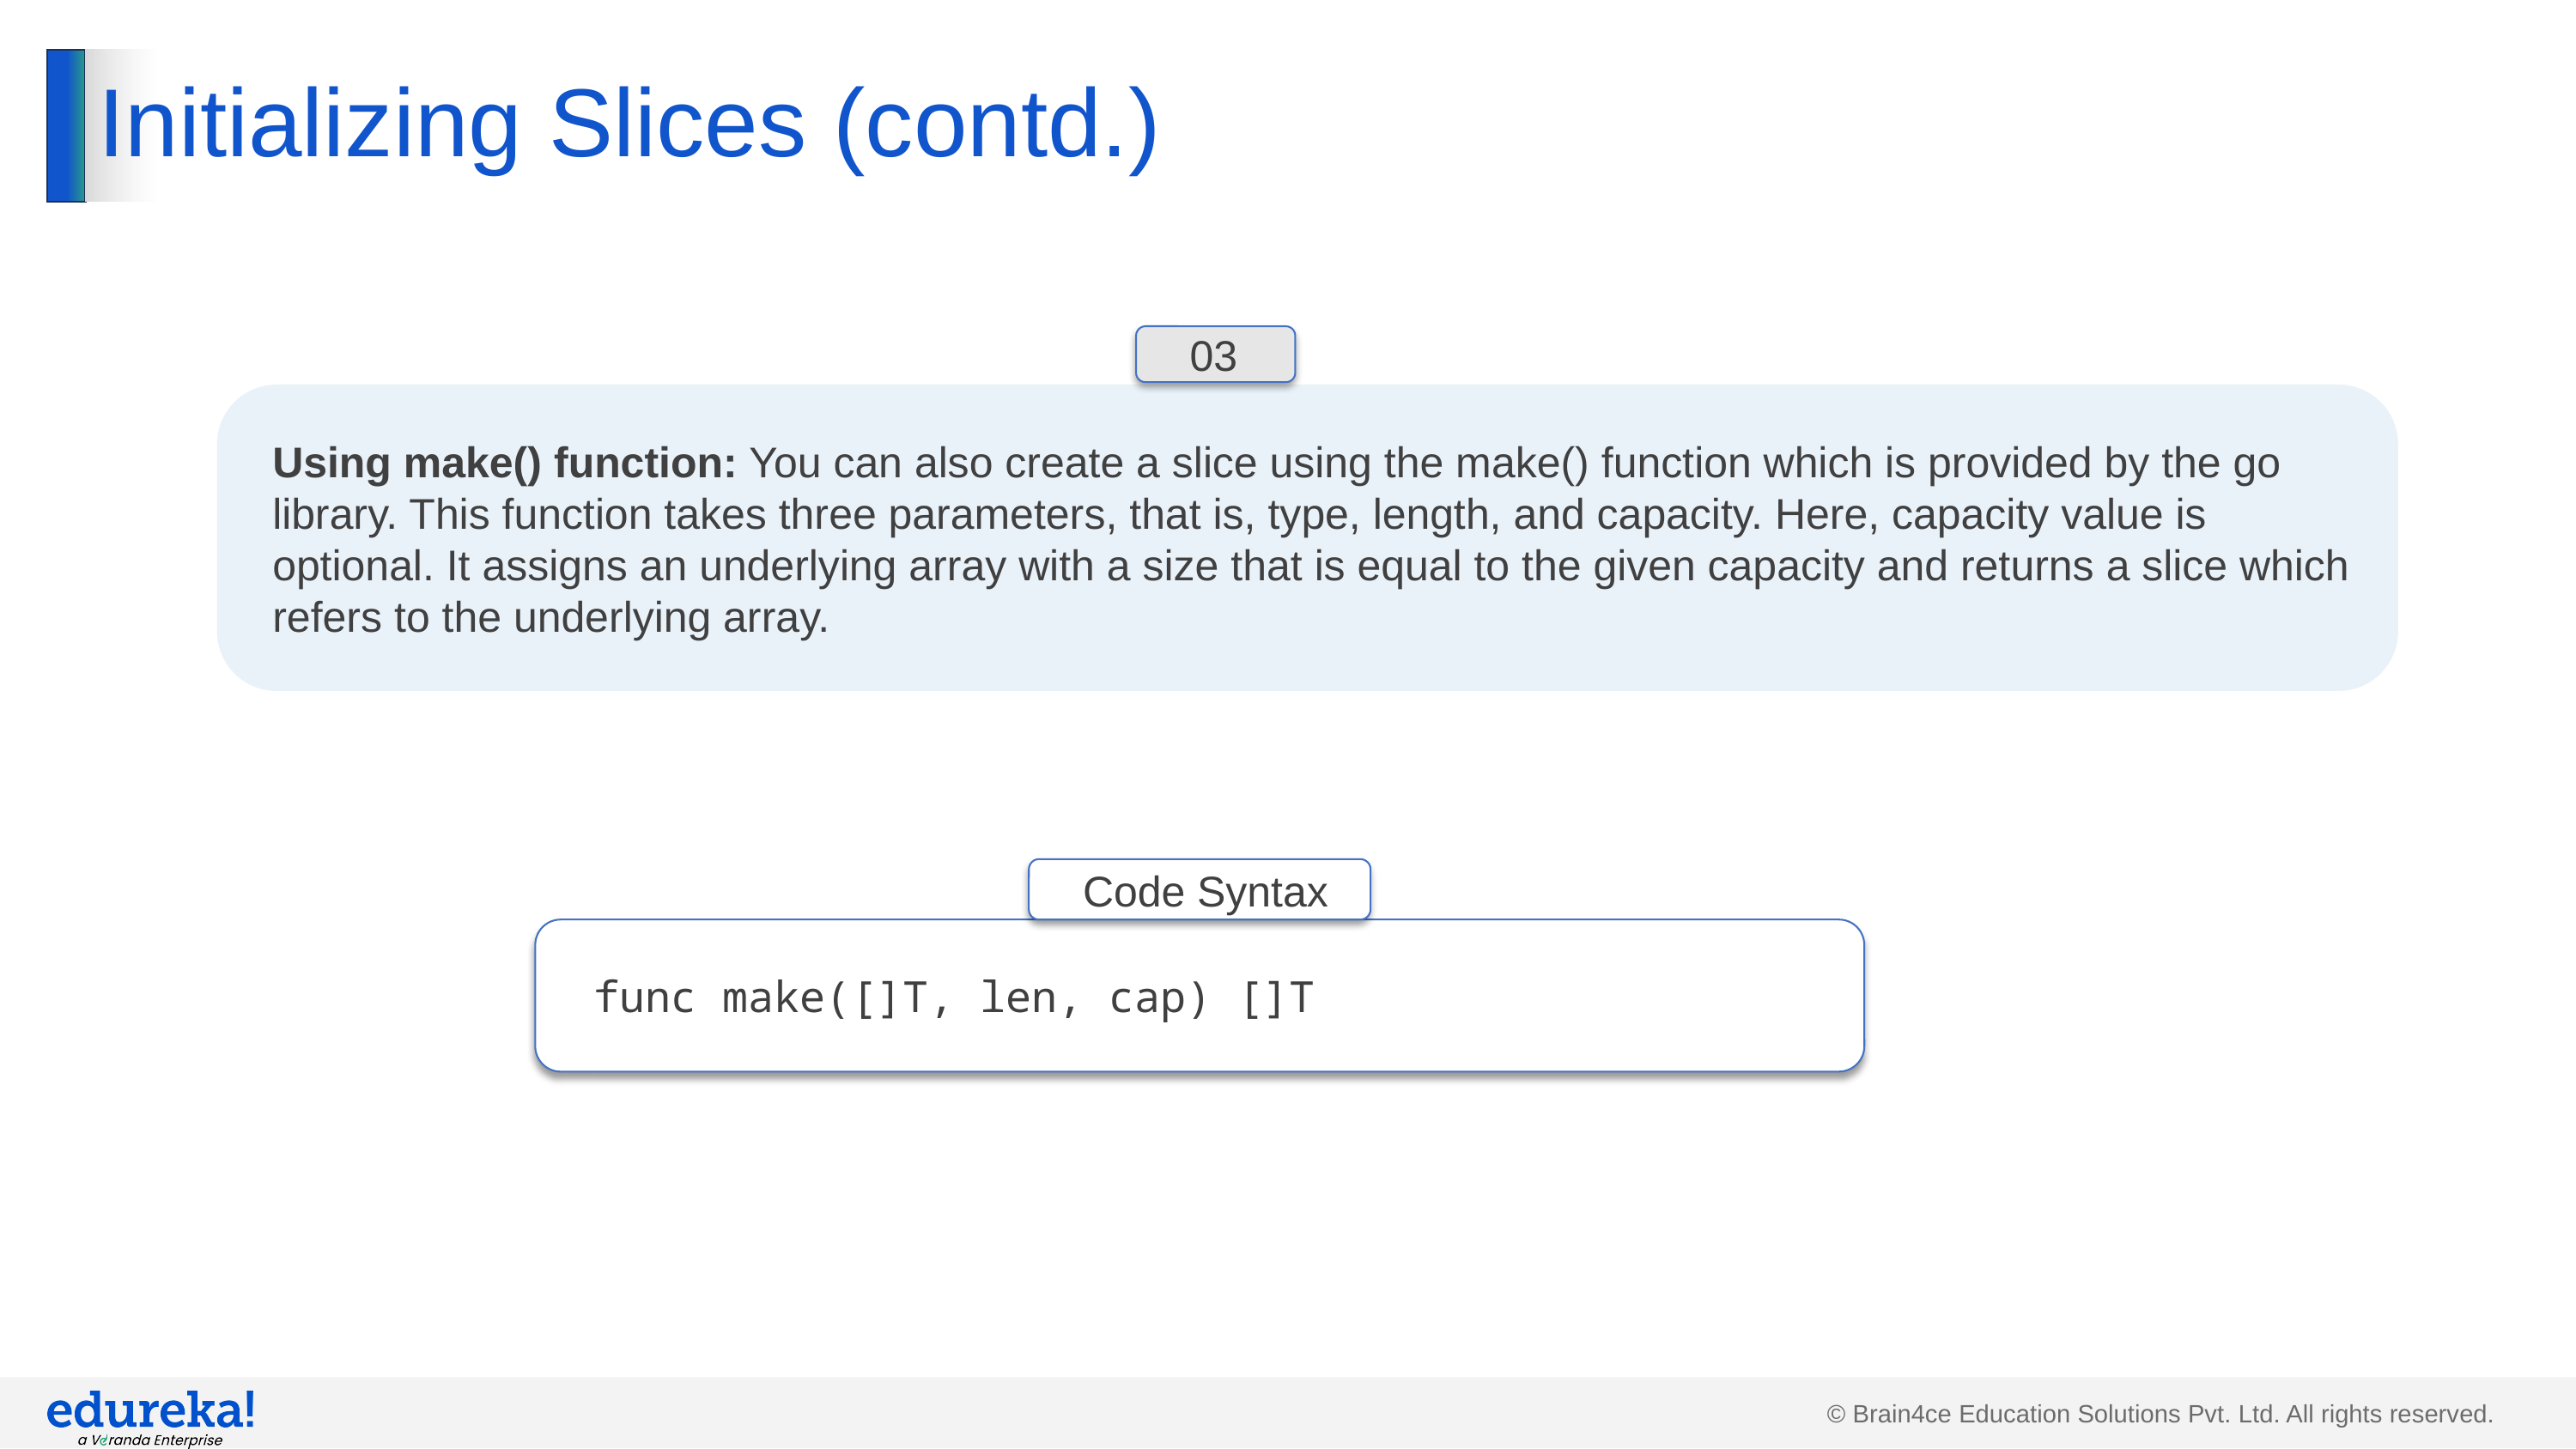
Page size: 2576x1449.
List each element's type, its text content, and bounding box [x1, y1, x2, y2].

text_box Code Syntax [1029, 858, 1371, 920]
text_box Using make() function: You can also create a slice using the make() function which is provided by the go library. This function takes three parameters, that is, type, length, and capacity. Here, capacity value is optional. It assigns an underlying array with a size that is equal to the given capacity and returns a slice which refers to the underlying array. [216, 384, 2398, 691]
title Initializing Slices (contd.) [85, 49, 2491, 202]
picture [47, 1391, 253, 1449]
text_box 03 [1136, 326, 1296, 383]
text_box func make([]T, len, cap) []T [535, 919, 1865, 1072]
